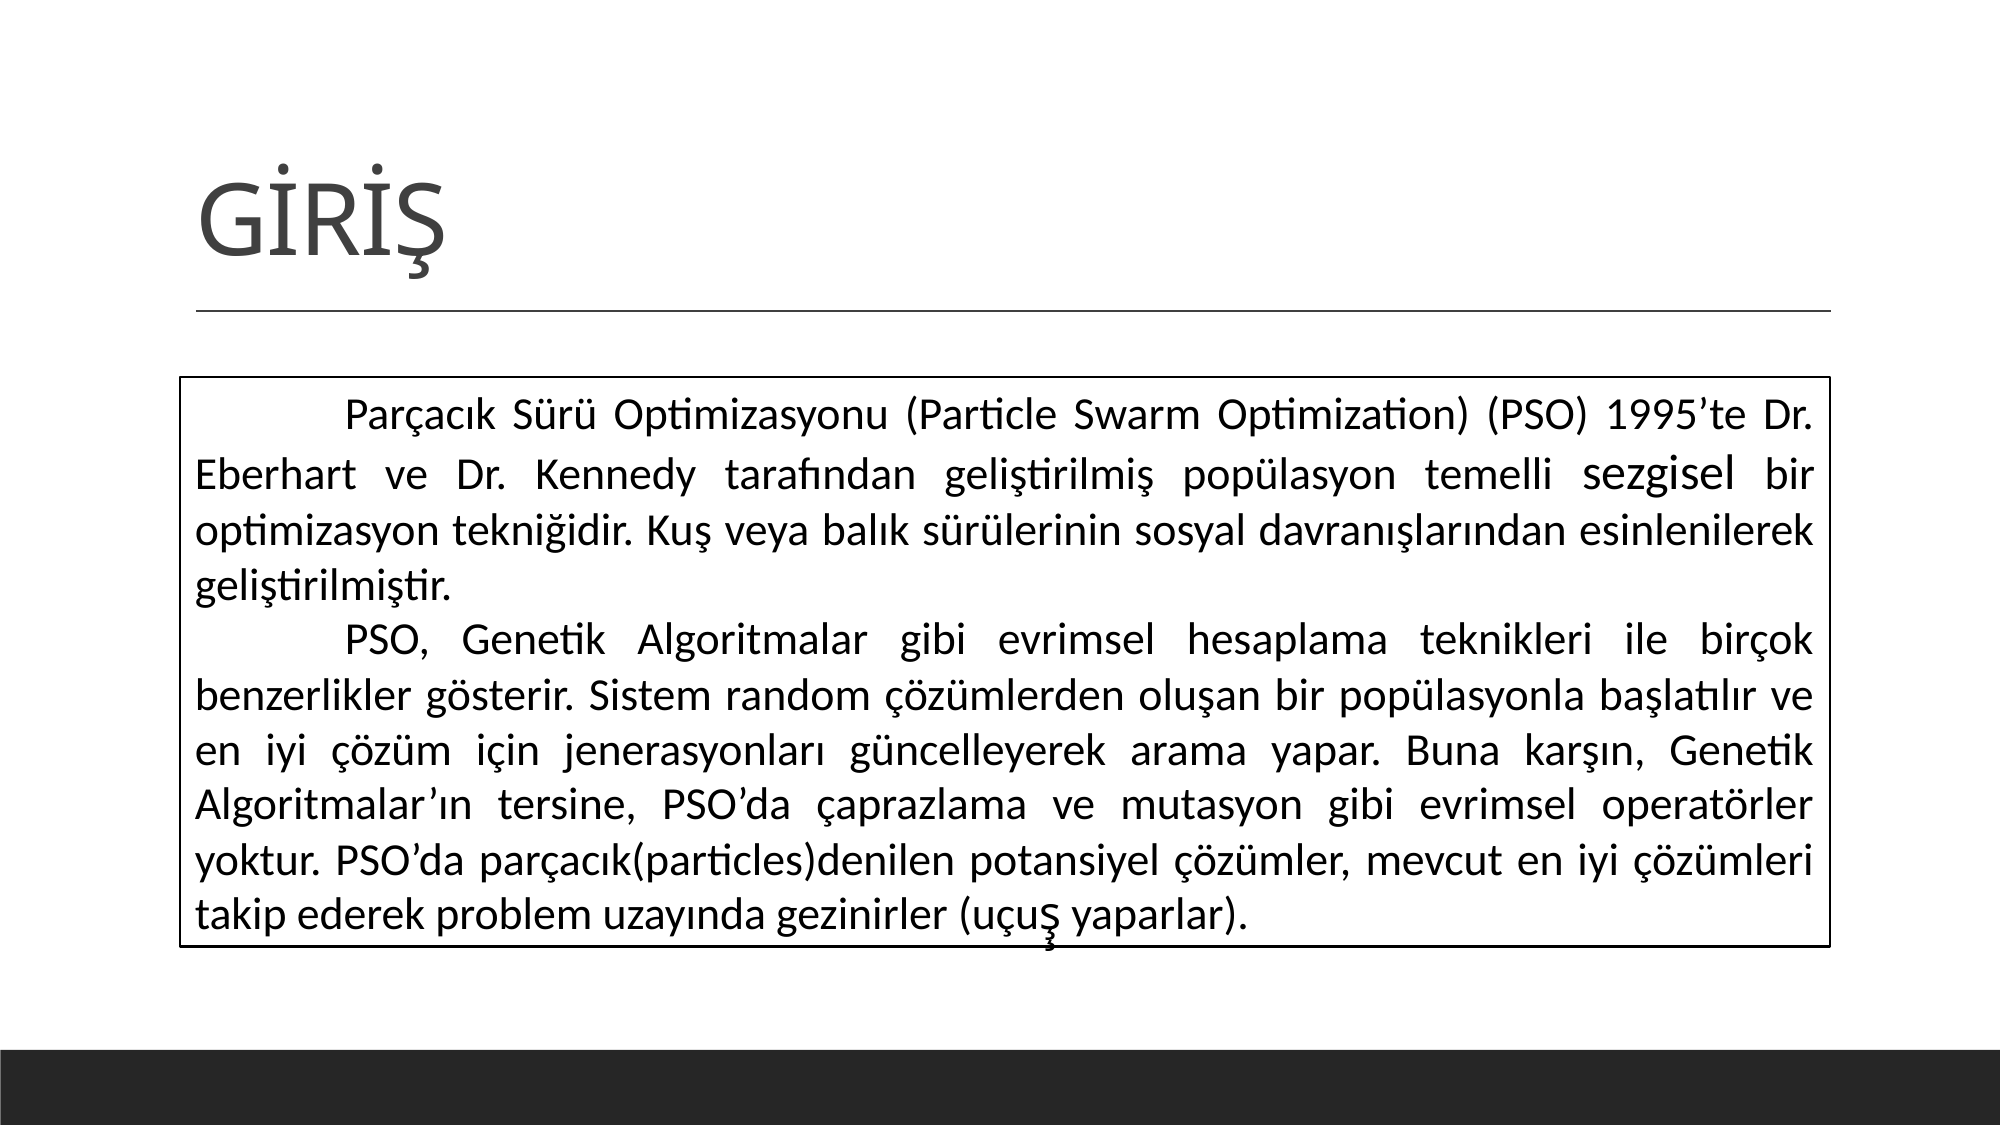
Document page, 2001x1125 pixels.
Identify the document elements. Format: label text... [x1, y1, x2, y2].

title GİRİŞ [180, 47, 1830, 285]
text_box Parçacık Sürü Optimizasyonu (Particle Swarm Optimization) (PSO) 1995’te Dr. Eberhart ve Dr. Kennedy tarafından geliştirilmiş popülasyon temelli sezgisel bir optimizasyon tekniğidir. Kuş veya balık sürülerinin sosyal davranışlarından esinlenilerek geliştirilmiştir. PSO, Genetik Algoritmalar gibi evrimsel hesaplama teknikleri ile birçok benzerlikler gösterir. Sistem random çözümlerden oluşan bir popülasyonla başlatılır ve en iyi çözüm için jenerasyonları güncelleyerek arama yapar. Buna karşın, Genetik Algoritmalar’ın tersine, PSO’da çaprazlama ve mutasyon gibi evrimsel operatörler yoktur. PSO’da parçacık(particles)denilen potansiyel çözümler, mevcut en iyi çözümleri takip ederek problem uzayında gezinirler (uçuş̧ yaparlar). [179, 376, 1831, 948]
